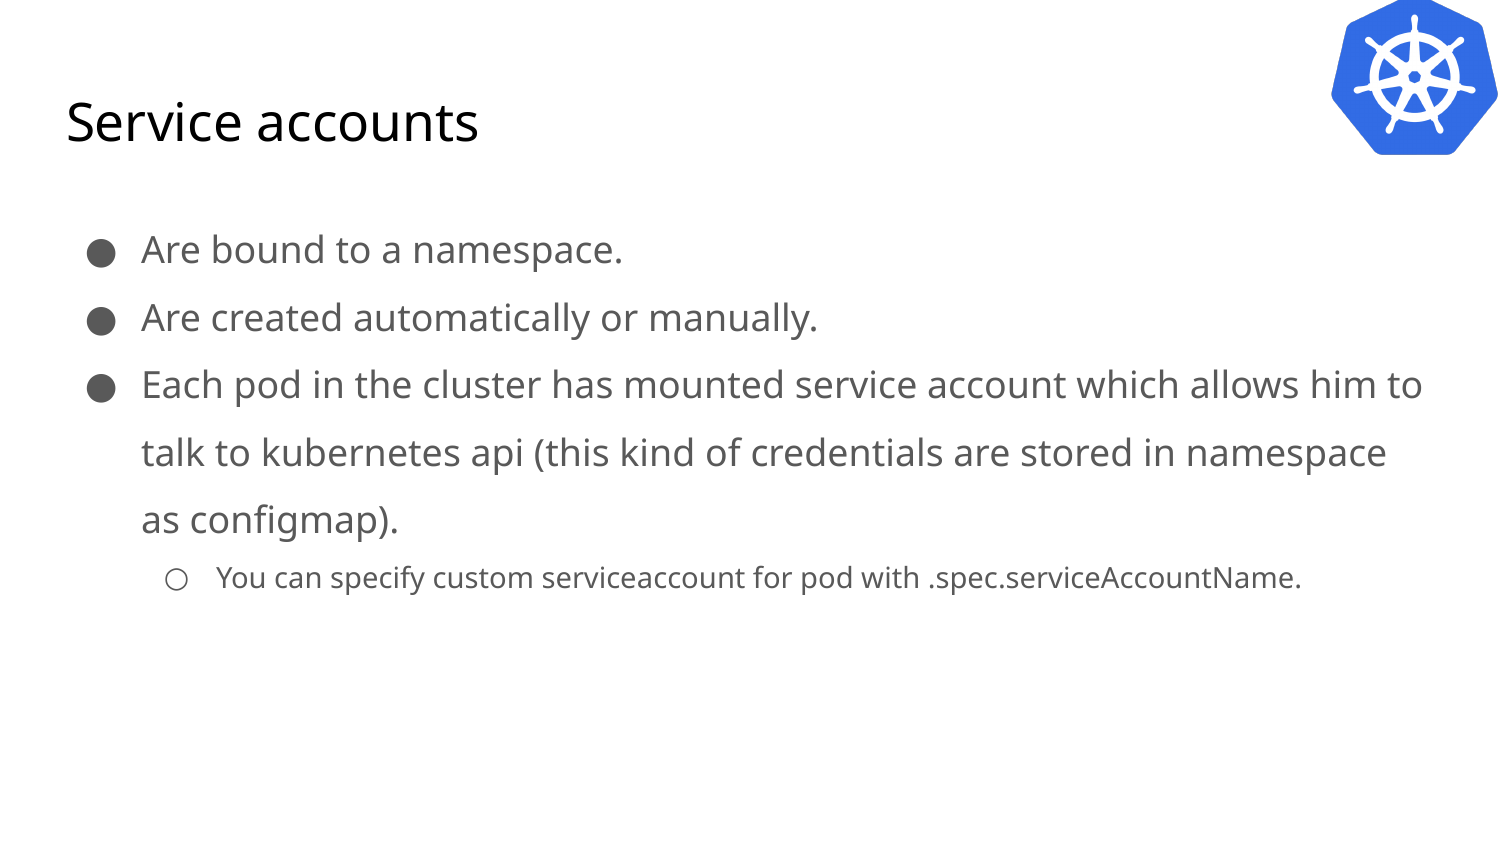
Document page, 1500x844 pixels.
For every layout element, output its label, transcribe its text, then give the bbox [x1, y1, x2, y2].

title Service accounts [51, 72, 1449, 167]
picture [1329, 0, 1500, 157]
list Are bound to a namespace. Are created automatically or manually. Each pod in the cluster has mounted service account which allows him to talk to kubernetes api (this kind of credentials are stored in namespace as configmap). You can specify custom serviceaccount for pod with .spec.serviceAccountName. [51, 189, 1449, 750]
